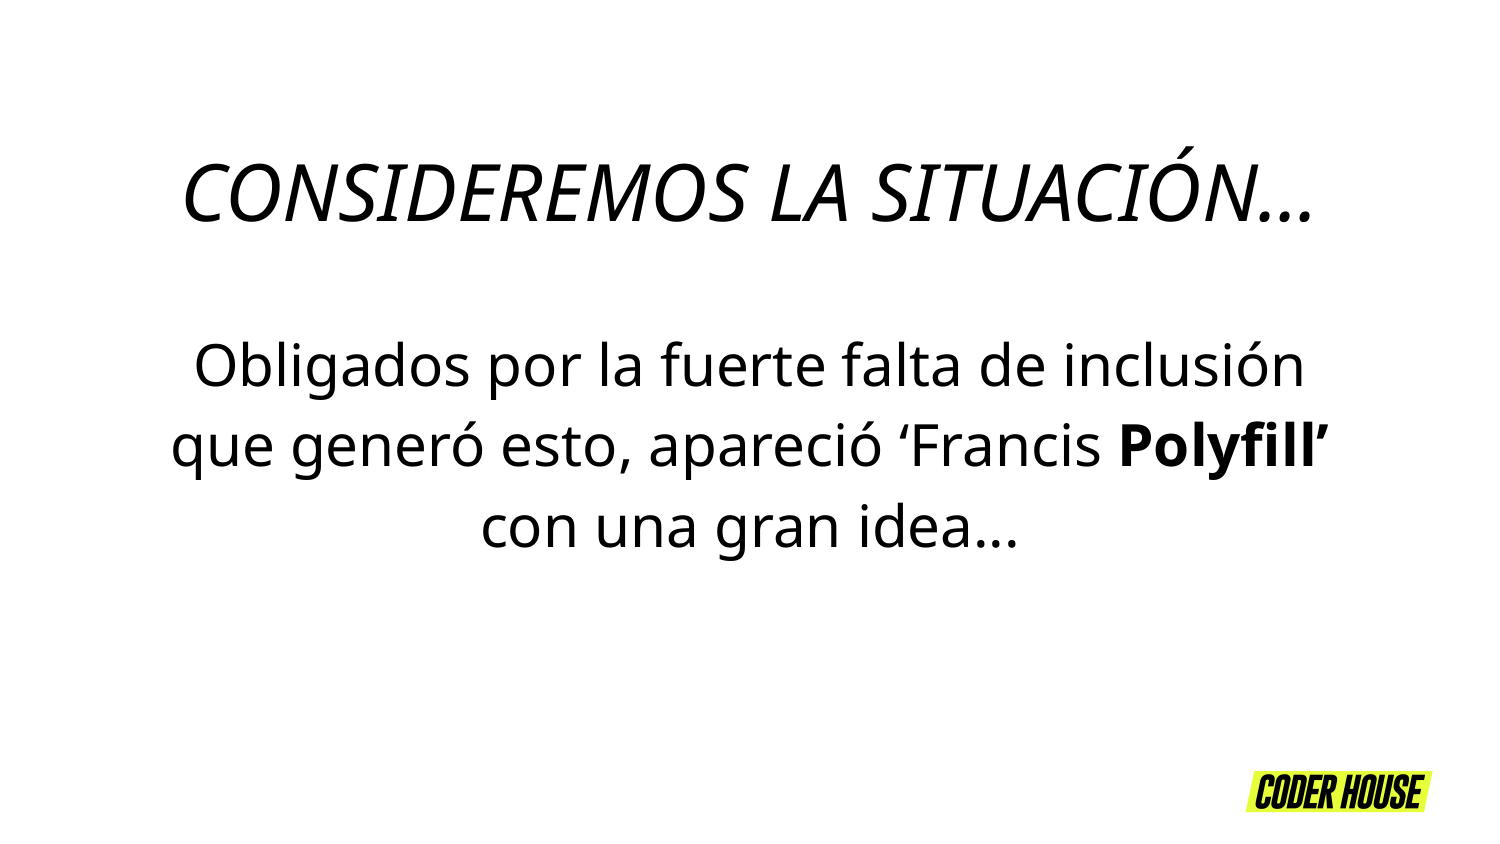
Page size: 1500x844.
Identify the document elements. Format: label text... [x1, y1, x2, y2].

text_box CONSIDEREMOS LA SITUACIÓN... Obligados por la fuerte falta de inclusión que generó esto, apareció ‘Francis Polyfill’ con una gran idea... [139, 113, 1361, 601]
picture [1241, 764, 1437, 819]
